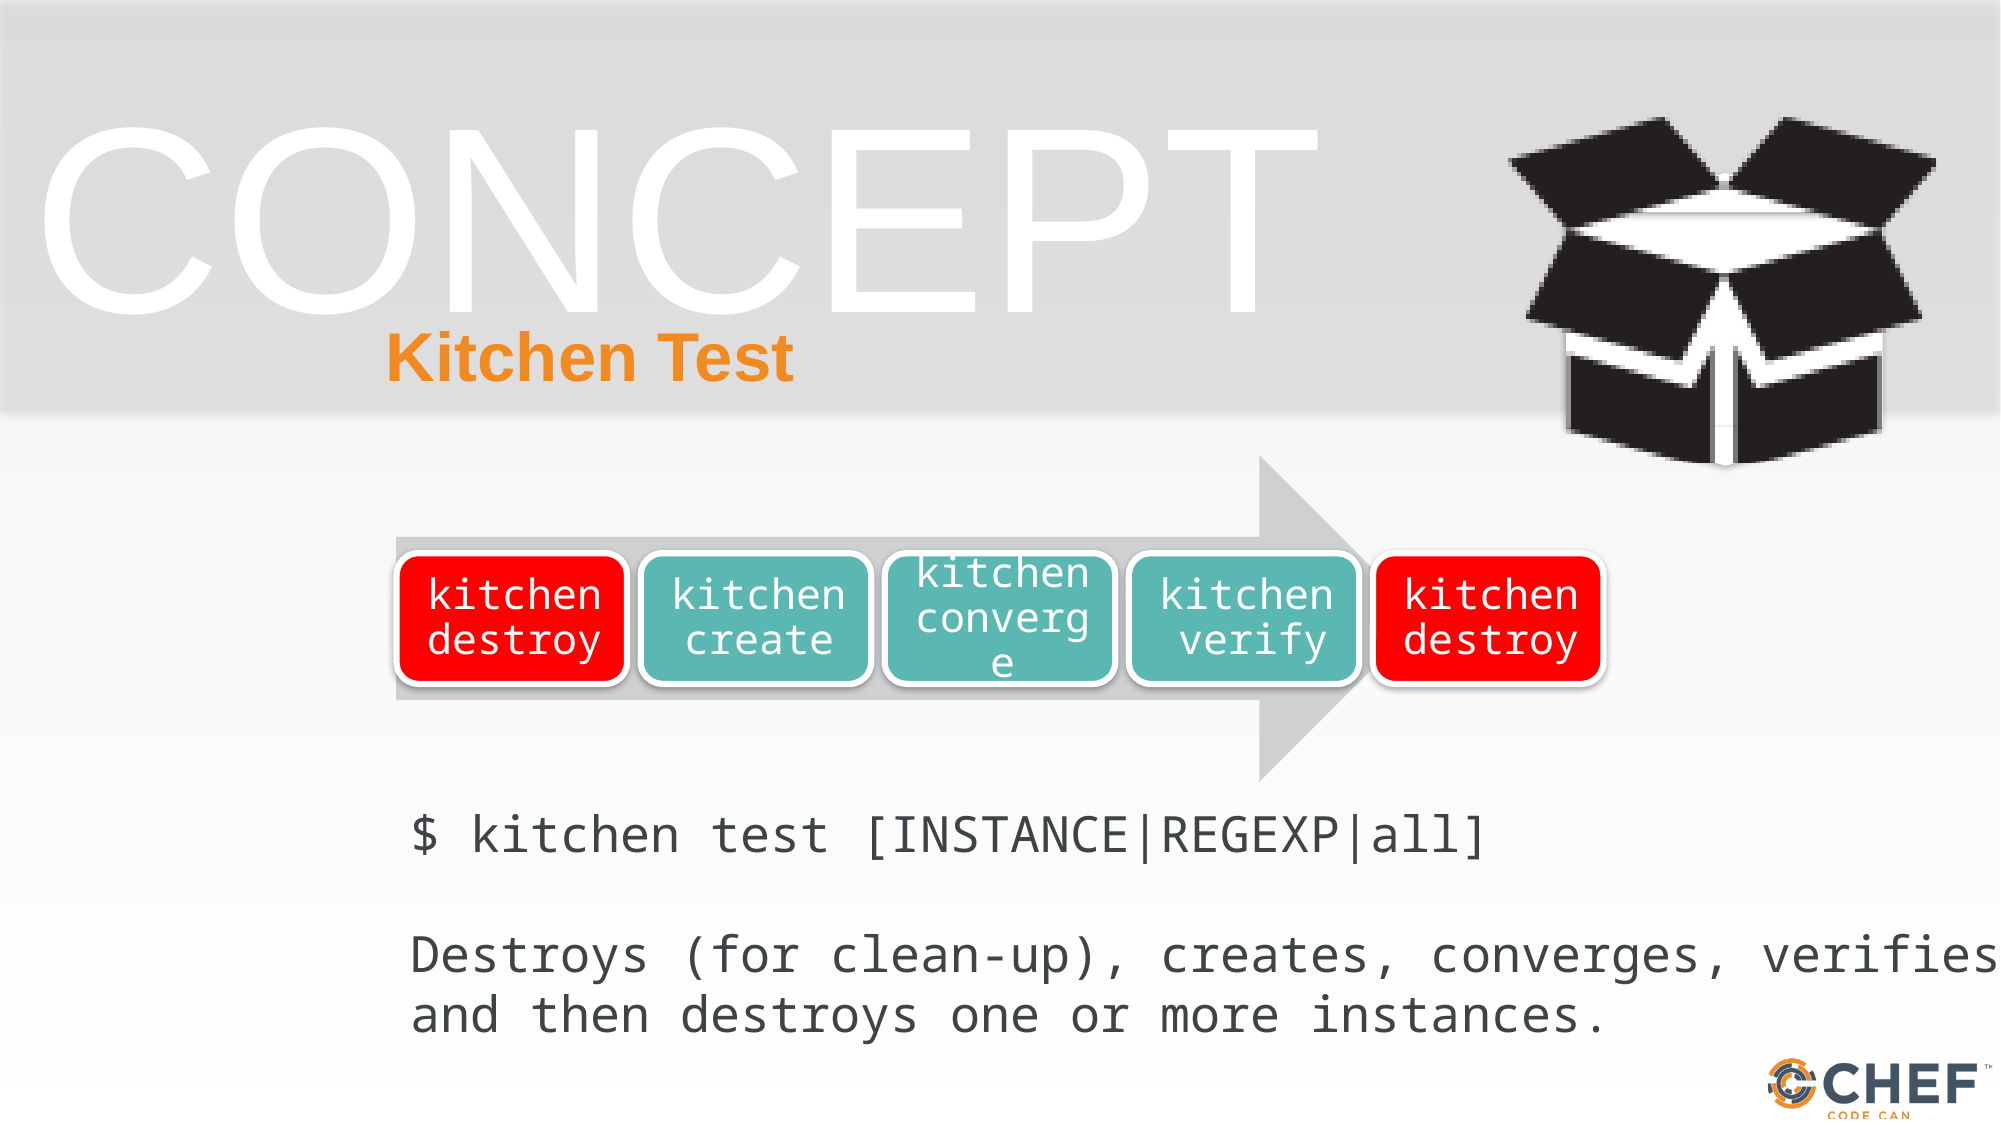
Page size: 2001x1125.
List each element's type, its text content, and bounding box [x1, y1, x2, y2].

text_box $ kitchen test [INSTANCE|REGEXP|all] Destroys (for clean-up), creates, converges, verifies and then destroys one or more instances. [395, 790, 1604, 1069]
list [395, 454, 1604, 783]
title Kitchen Test [370, 307, 1721, 412]
